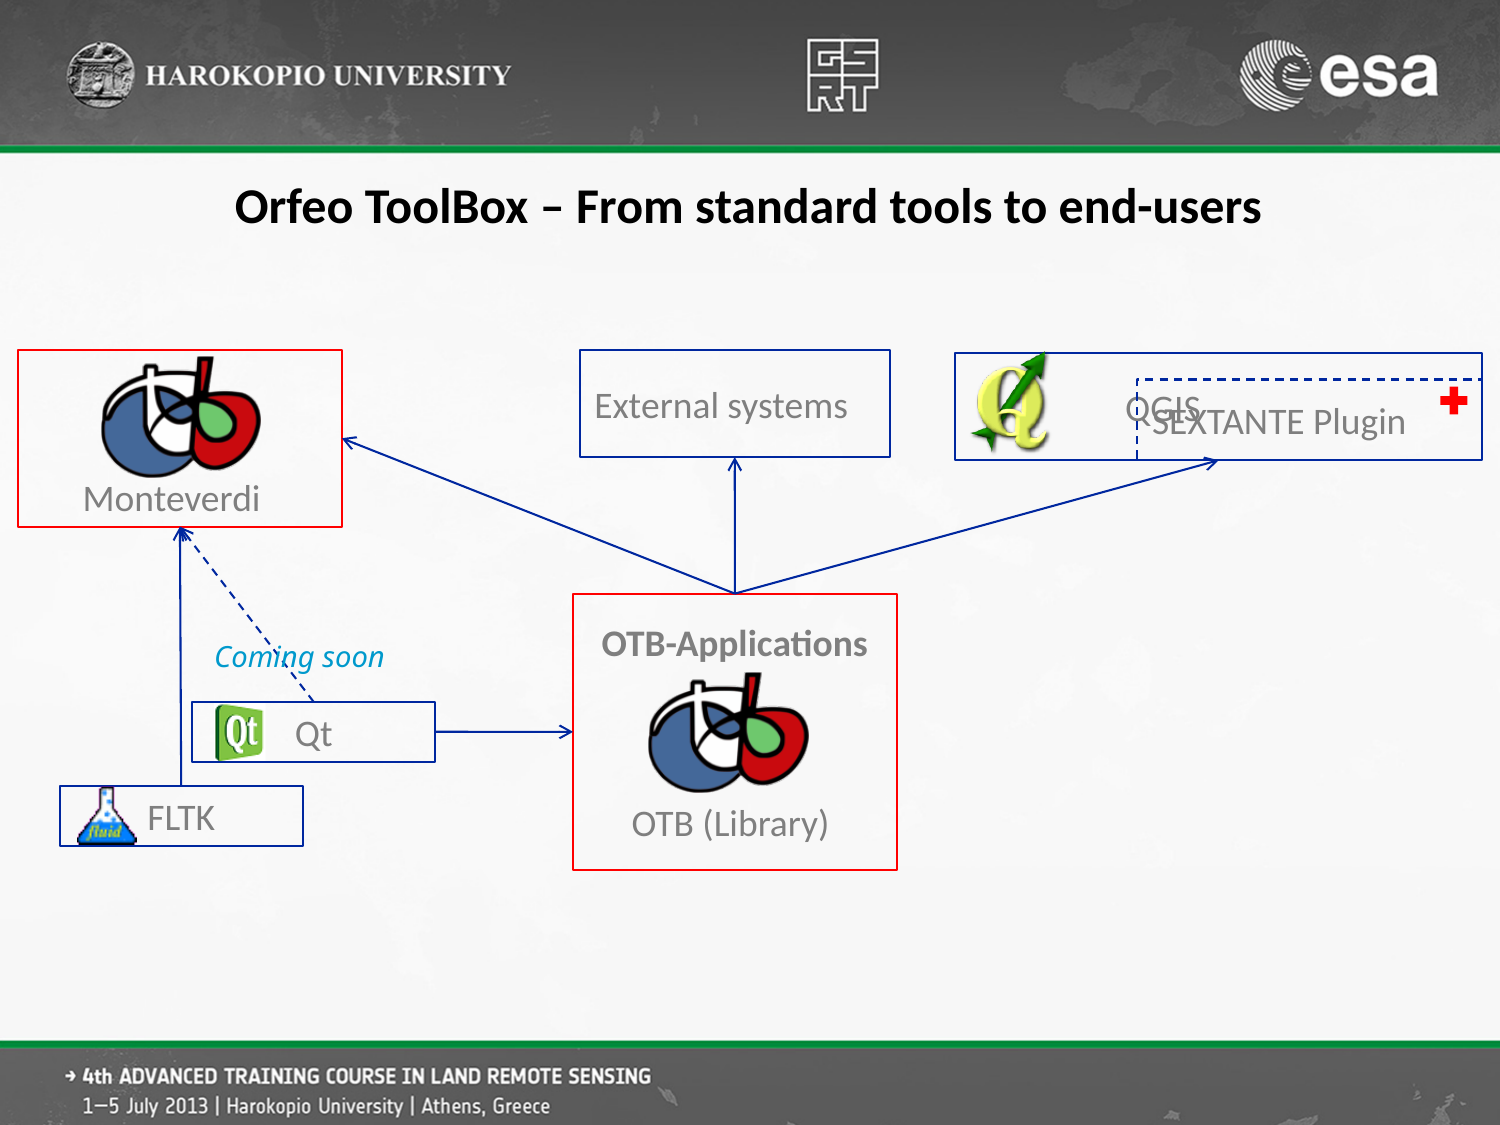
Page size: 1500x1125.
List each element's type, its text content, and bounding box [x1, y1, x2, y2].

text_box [191, 701, 436, 763]
text_box Monteverdi [18, 349, 342, 527]
text_box SEXTANTE Plugin [1137, 379, 1483, 460]
text_box QGIS [1066, 353, 1483, 458]
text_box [740, 459, 1219, 594]
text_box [179, 526, 314, 702]
text_box External systems [579, 350, 890, 458]
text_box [59, 785, 304, 847]
picture [0, 0, 1500, 1125]
text_box [1440, 386, 1468, 415]
text_box OTB-Applications OTB (Library) [573, 602, 897, 871]
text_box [341, 437, 735, 594]
text_box Coming soon [319, 630, 428, 681]
title Orfeo ToolBox – From standard tools to end-users [39, 162, 1459, 246]
